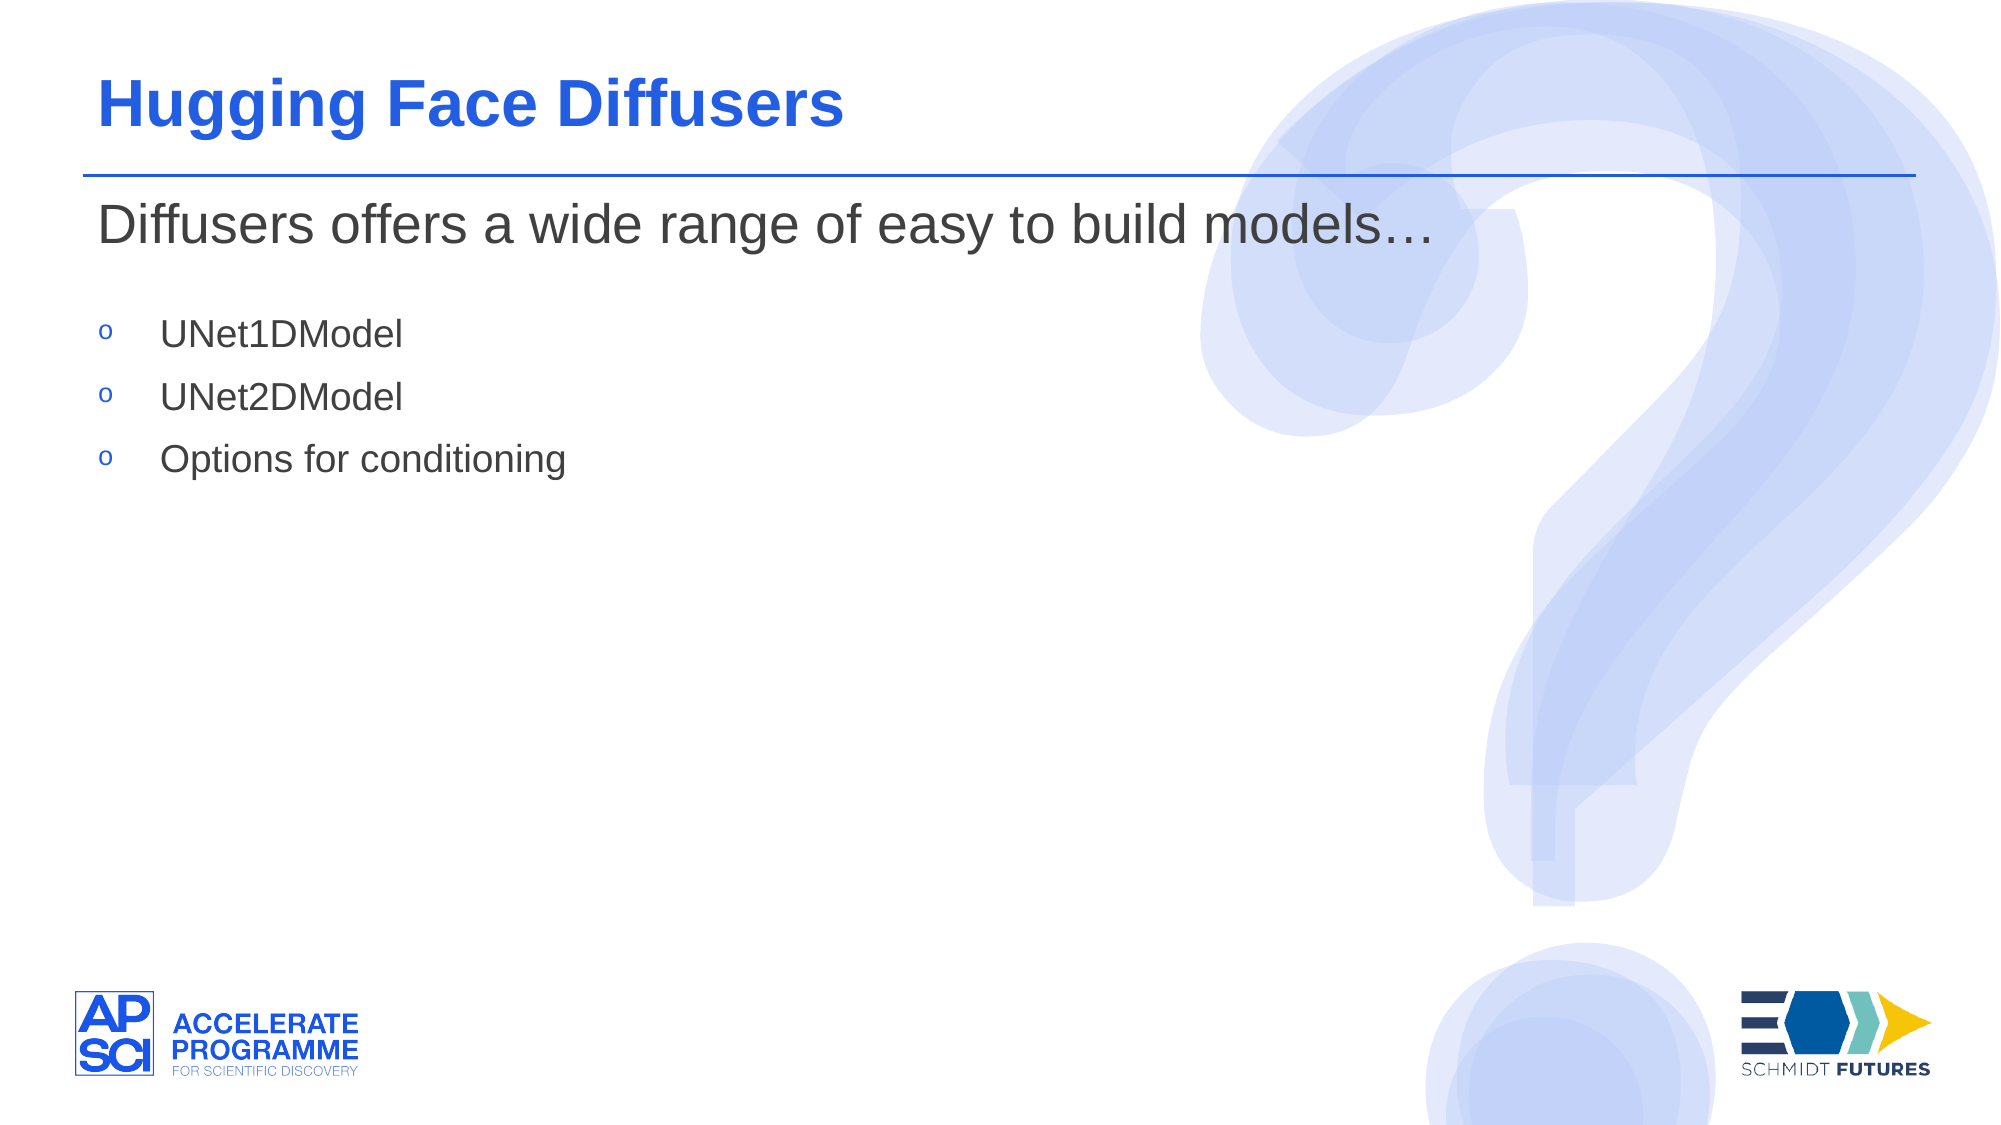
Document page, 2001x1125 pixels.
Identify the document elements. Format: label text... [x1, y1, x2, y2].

list Diffusers offers a wide range of easy to build models… [82, 187, 1916, 287]
picture [75, 991, 358, 1076]
list Hugging Face Diffusers [82, 61, 1916, 166]
picture [1741, 991, 1933, 1076]
list UNet1DModel UNet2DModel Options for conditioning [82, 306, 1916, 962]
